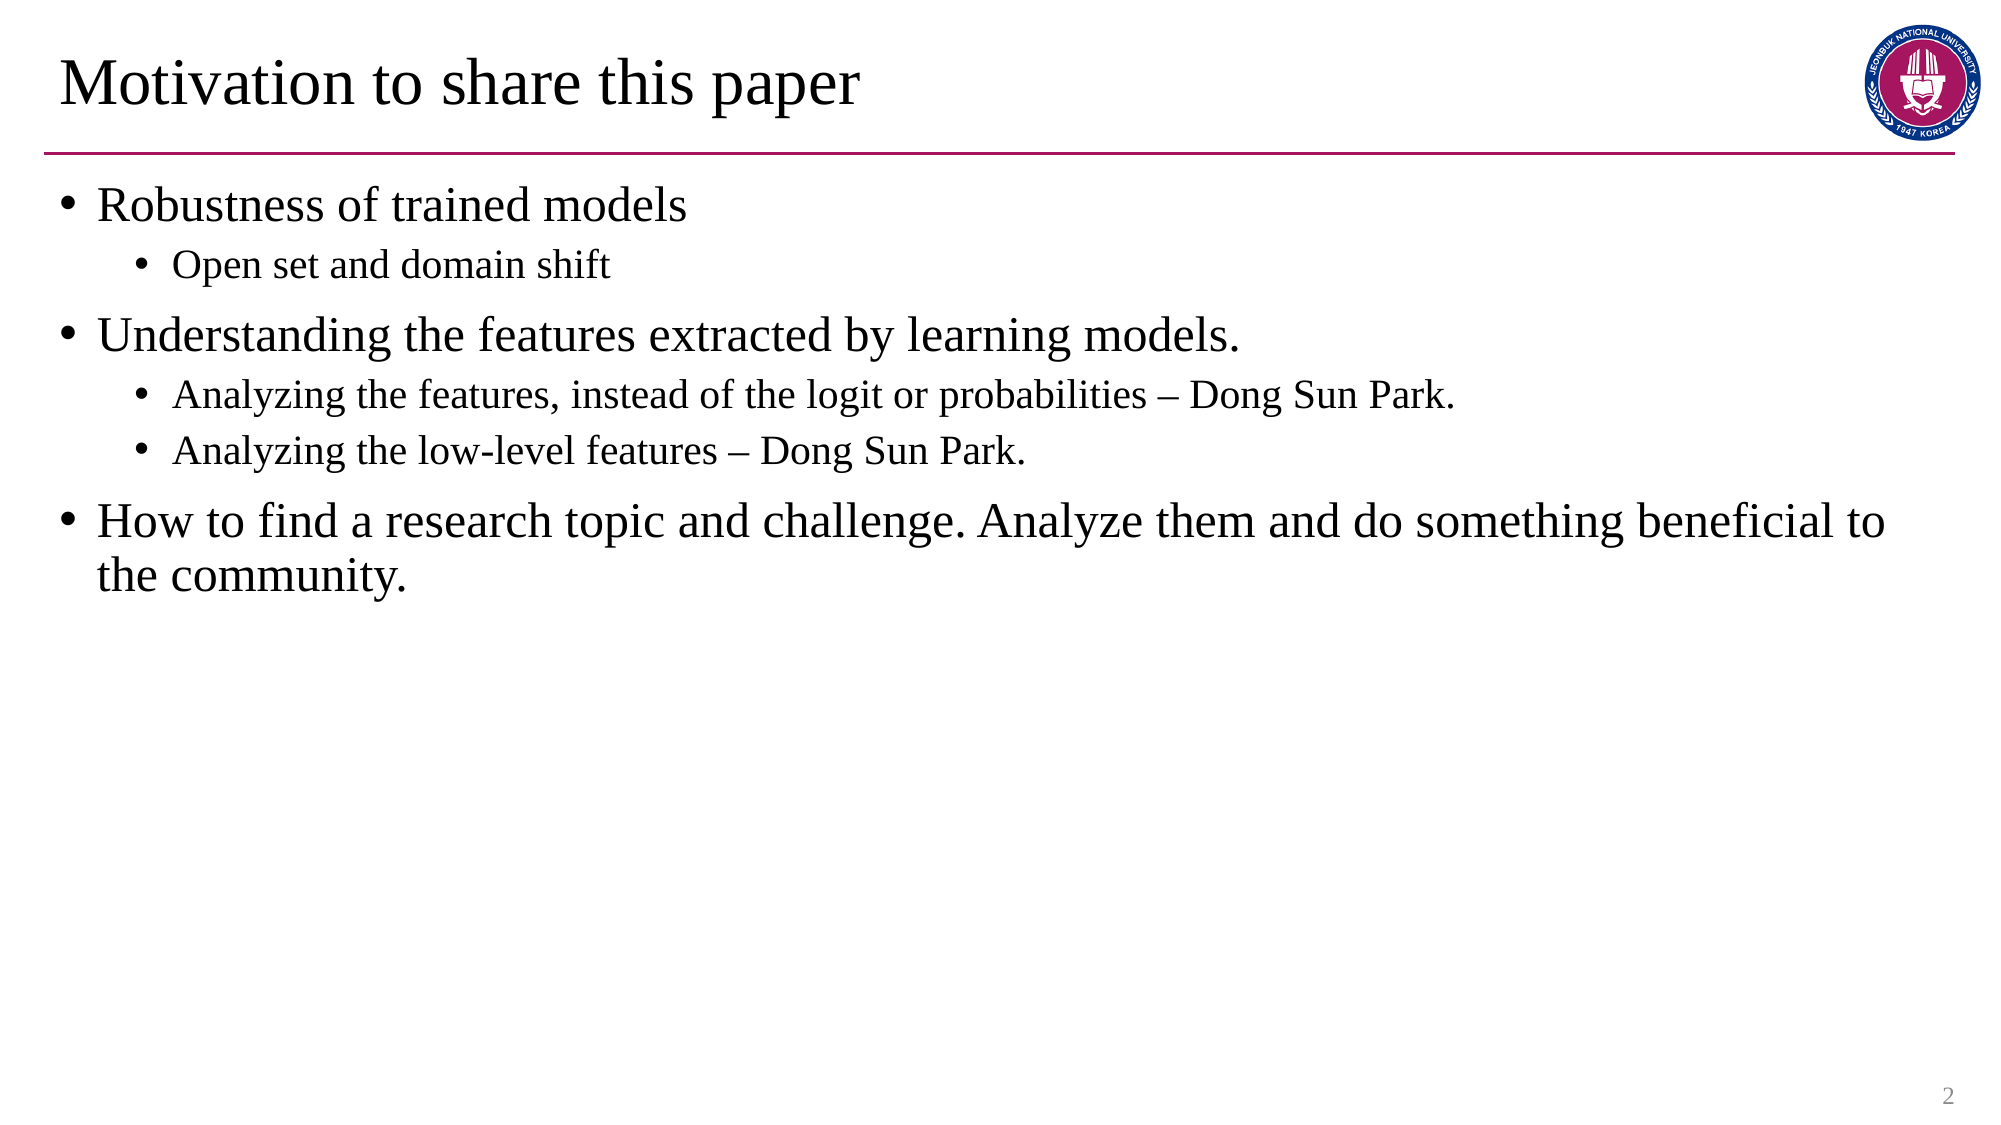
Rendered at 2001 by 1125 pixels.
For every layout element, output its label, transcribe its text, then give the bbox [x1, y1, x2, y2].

picture [1863, 23, 1982, 142]
list Robustness of trained models Open set and domain shift Understanding the features extracted by learning models. Analyzing the features, instead of the logit or probabilities – Dong Sun Park. Analyzing the low-level features – Dong Sun Park. How to find a research topic and challenge. Analyze them and do something beneficial to the community. [44, 170, 1956, 954]
slide_number 2 [1897, 1065, 2000, 1125]
title Motivation to share this paper [44, 30, 1841, 136]
